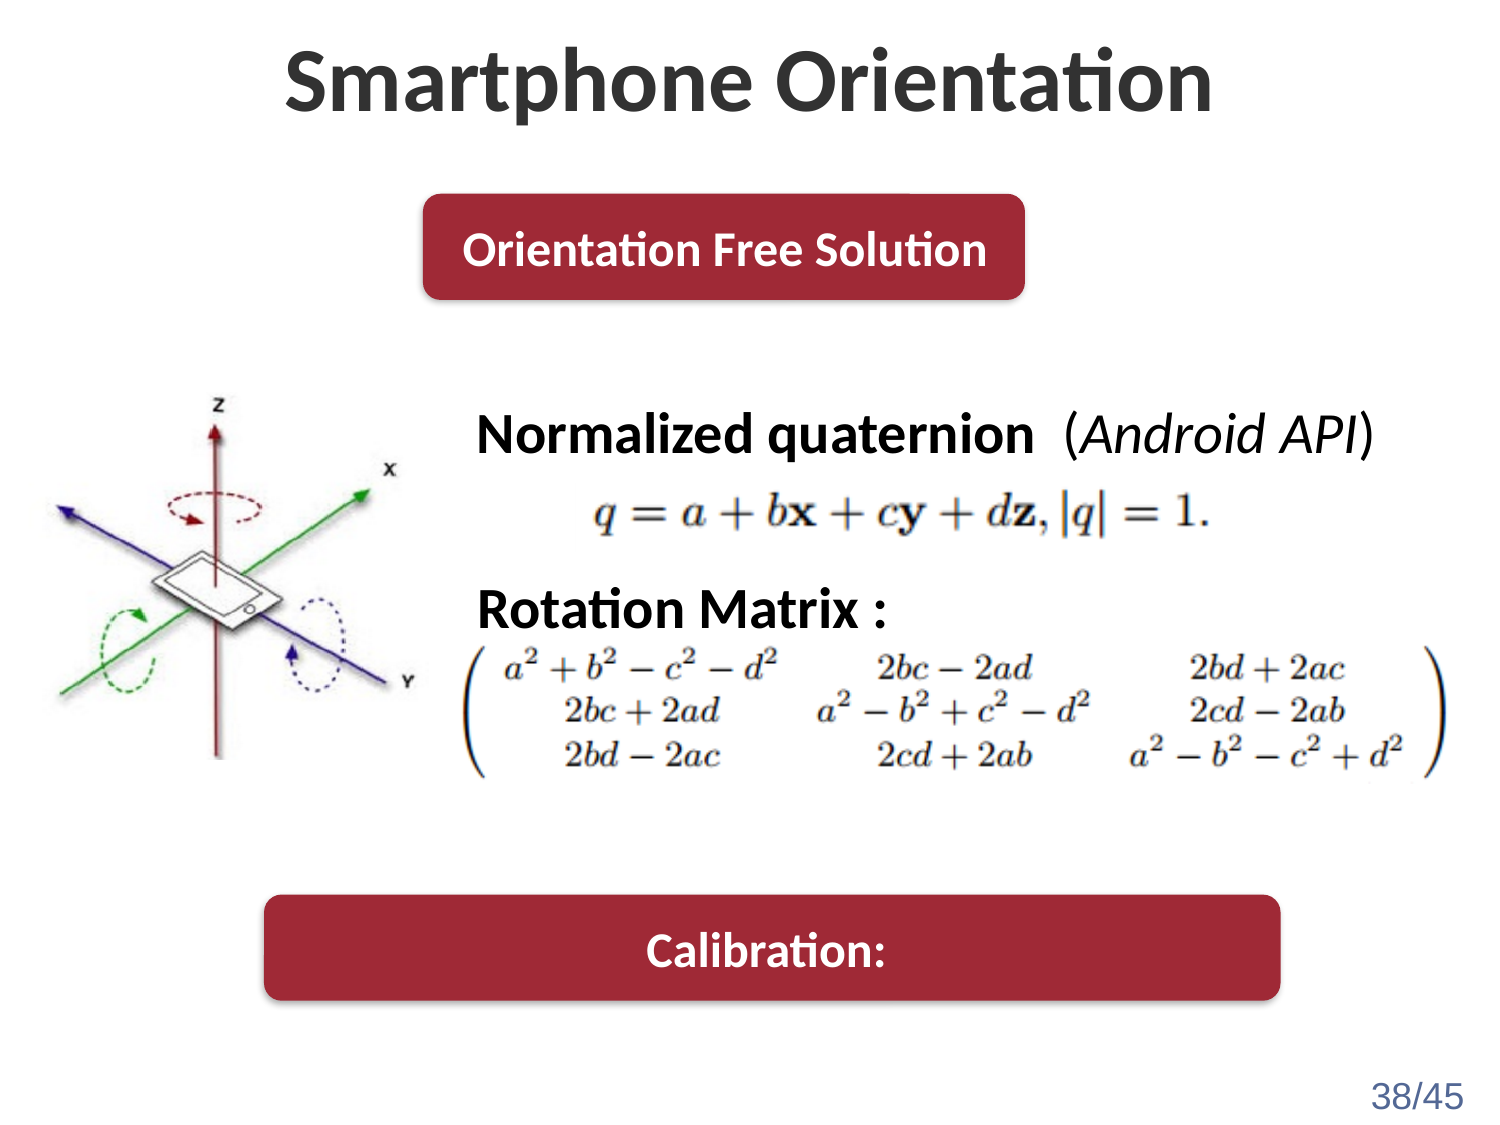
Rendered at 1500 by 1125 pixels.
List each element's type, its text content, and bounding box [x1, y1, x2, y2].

text_box [262, 892, 1283, 1003]
text_box Orientation Free Solution [412, 208, 1038, 284]
picture [28, 392, 429, 760]
picture [455, 632, 1451, 784]
picture [573, 483, 1216, 552]
text_box [421, 192, 1027, 208]
text_box [421, 284, 1027, 302]
title Smartphone Orientation [0, 12, 1500, 138]
